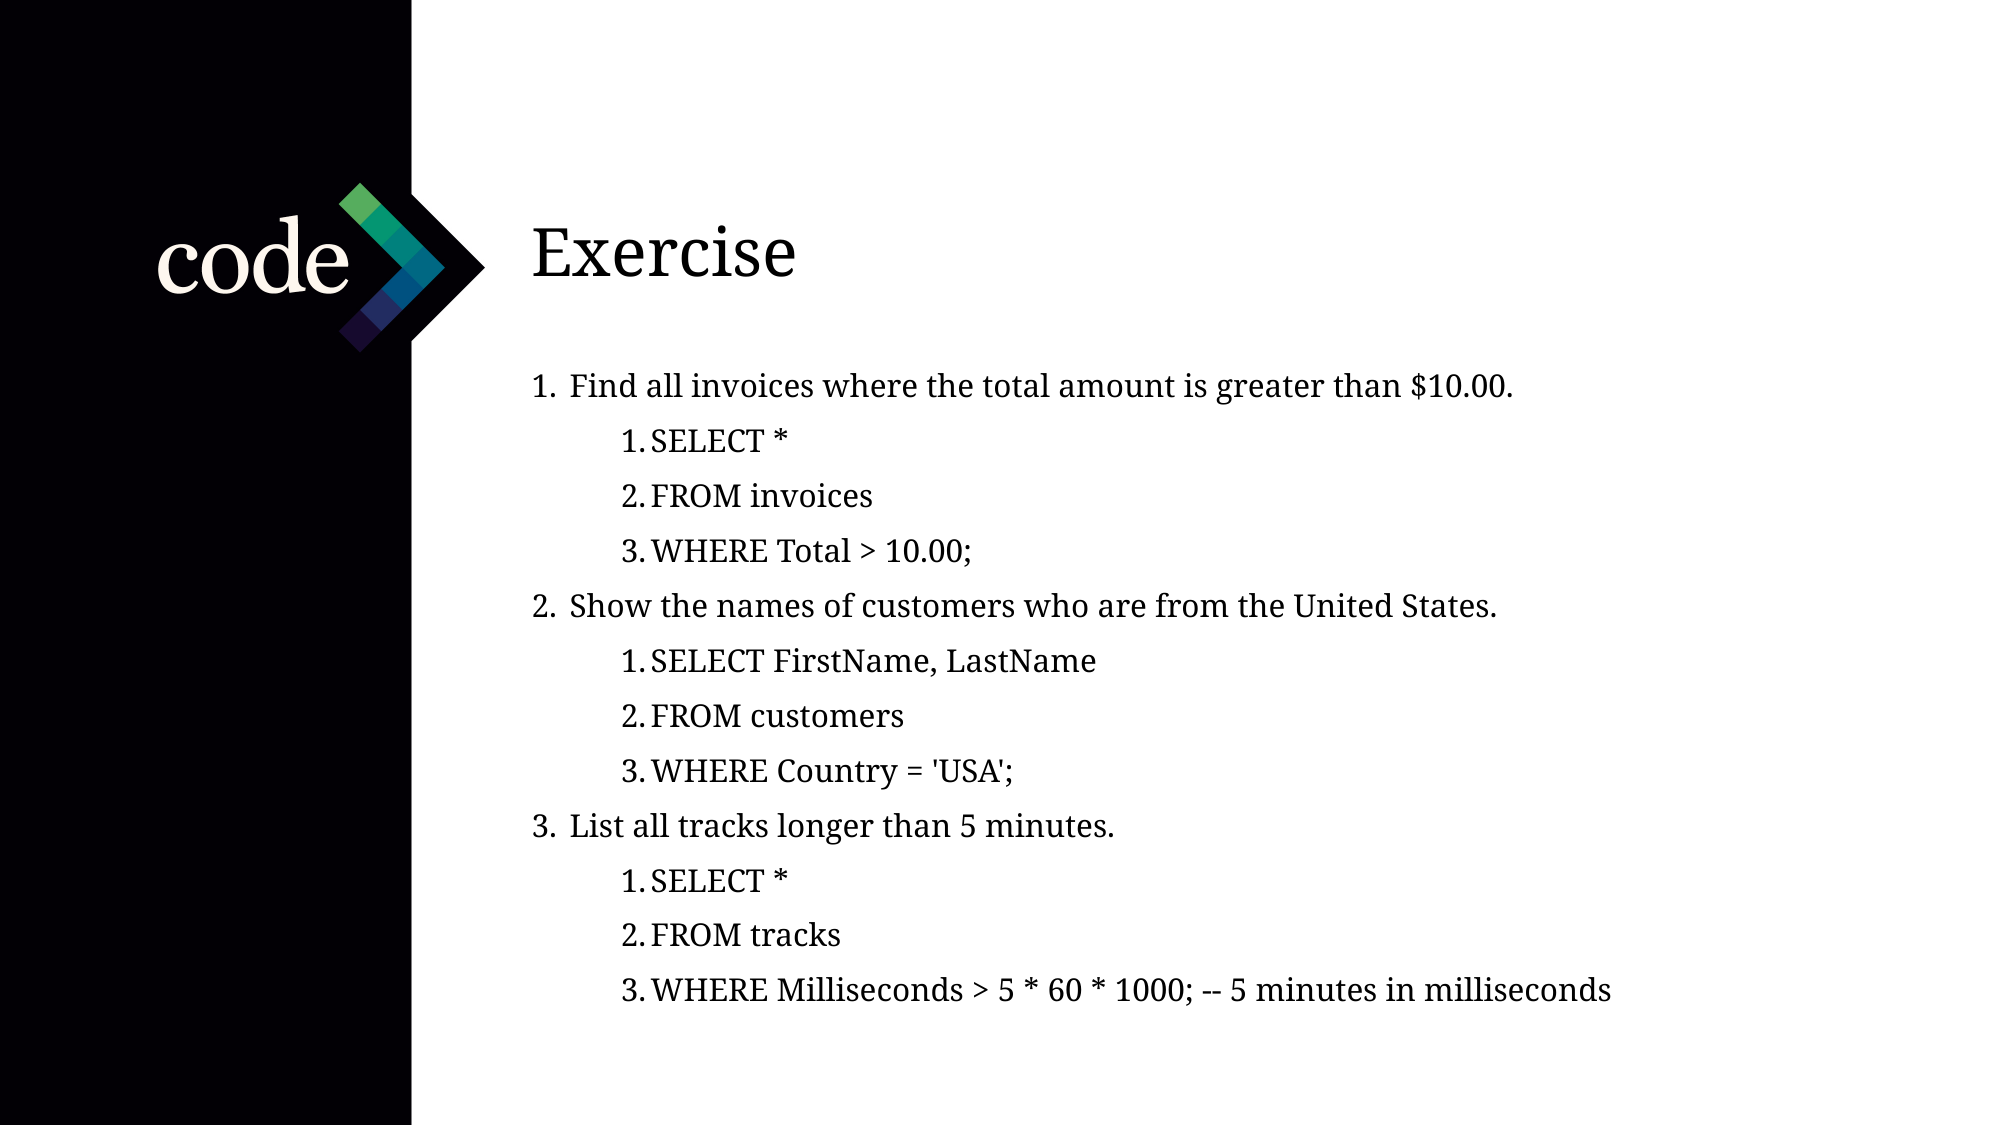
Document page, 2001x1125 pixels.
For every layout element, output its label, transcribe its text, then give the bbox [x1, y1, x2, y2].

text_box Exercise [516, 144, 1760, 299]
picture [0, 0, 2000, 1125]
text_box Find all invoices where the total amount is greater than $10.00. SELECT * FROM invoices WHERE Total > 10.00; Show the names of customers who are from the United States. SELECT FirstName, LastName FROM customers WHERE Country = 'USA'; List all tracks longer than 5 minutes. SELECT * FROM tracks WHERE Milliseconds > 5 * 60 * 1000; -- 5 minutes in milliseconds [516, 363, 1873, 1019]
